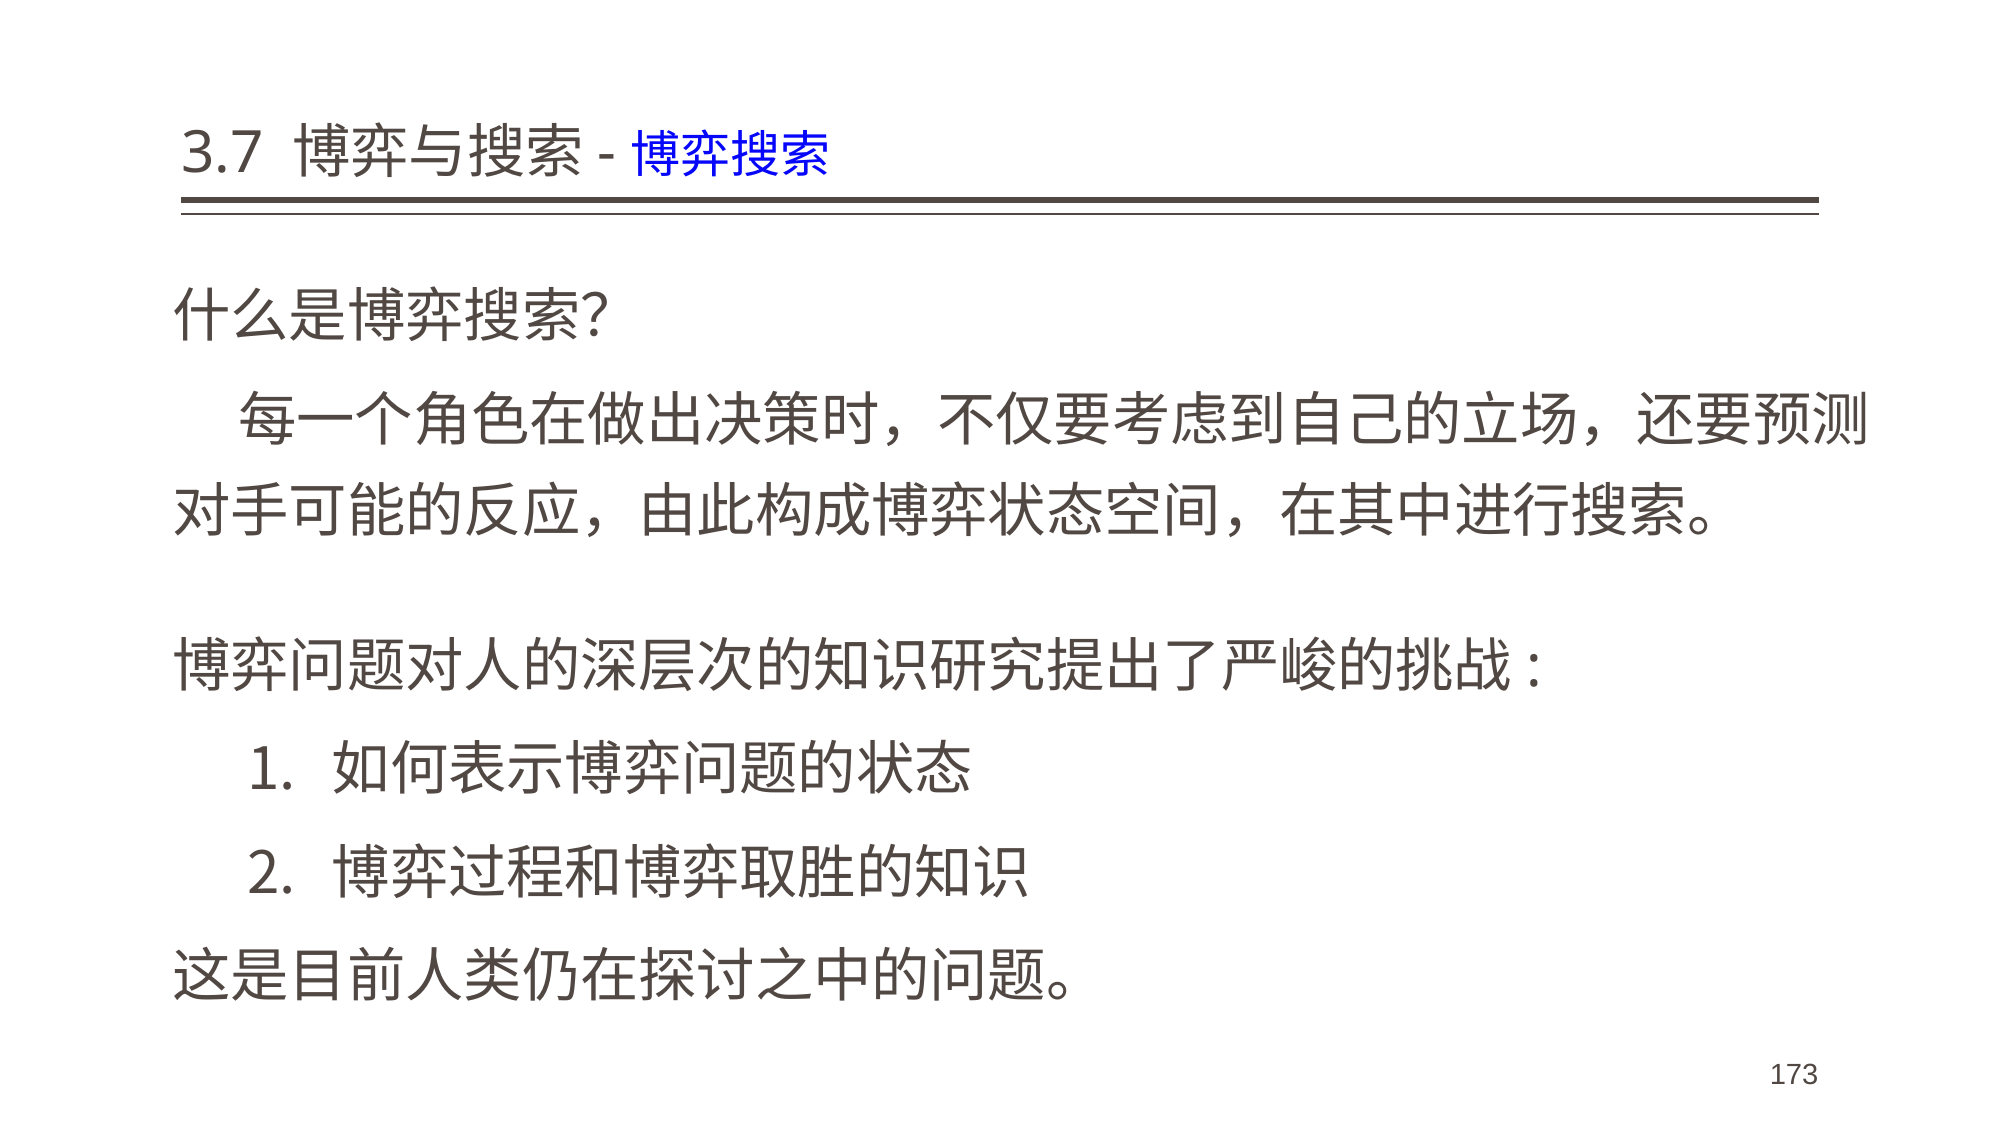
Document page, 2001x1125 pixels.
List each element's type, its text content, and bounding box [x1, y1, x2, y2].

title 3.7 博弈与搜索-博弈搜索 [181, 12, 1819, 193]
slide_number 173 [1518, 1042, 1819, 1103]
text_box 什么是博弈搜索？ 每一个角色在做出决策时，不仅要考虑到自己的立场，还要预测对手可能的反应，由此构成博弈状态空间，在其中进行搜索。 博弈问题对人的深层次的知识研究提出了严峻的挑战: 如何表示博弈问题的状态 博弈过程和博弈取胜的知识 这是目前人类仍在探讨之中的问题。 [157, 250, 1922, 1016]
